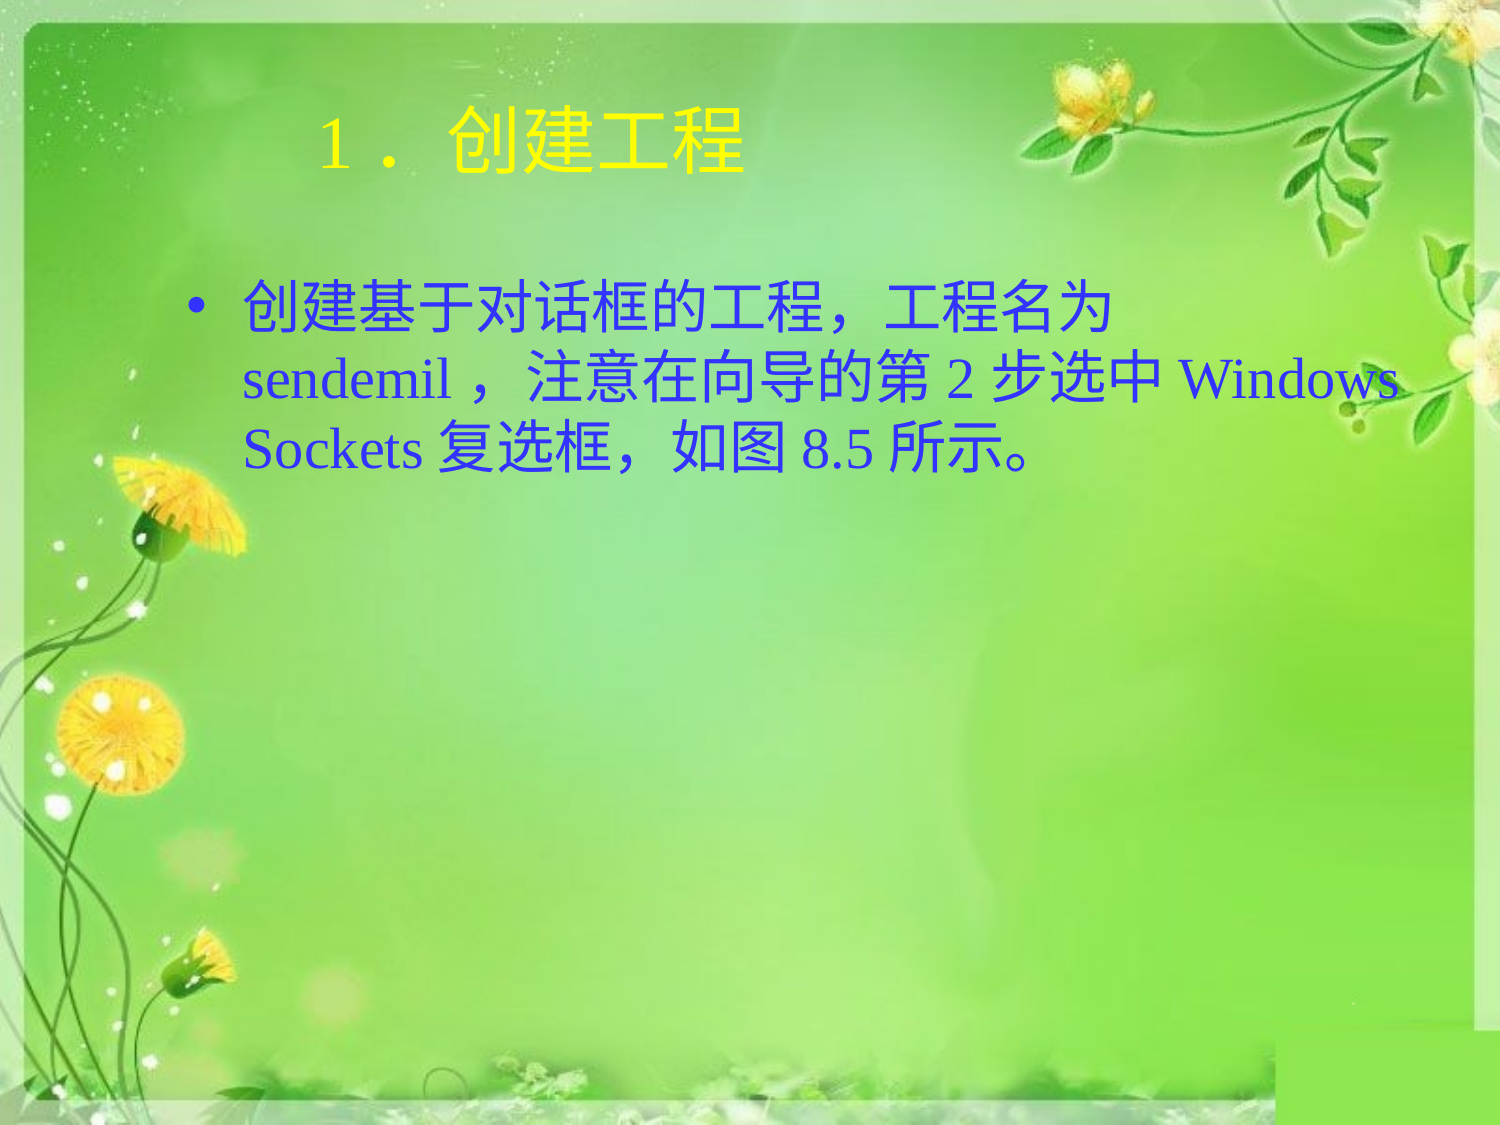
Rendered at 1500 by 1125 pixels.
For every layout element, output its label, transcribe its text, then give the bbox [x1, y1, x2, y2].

picture [0, 0, 1500, 1125]
title 1．创建工程 [29, 45, 1034, 233]
list 创建基于对话框的工程，工程名为sendemil，注意在向导的第2步选中Windows Sockets复选框，如图8.5所示。 [171, 262, 1425, 1071]
